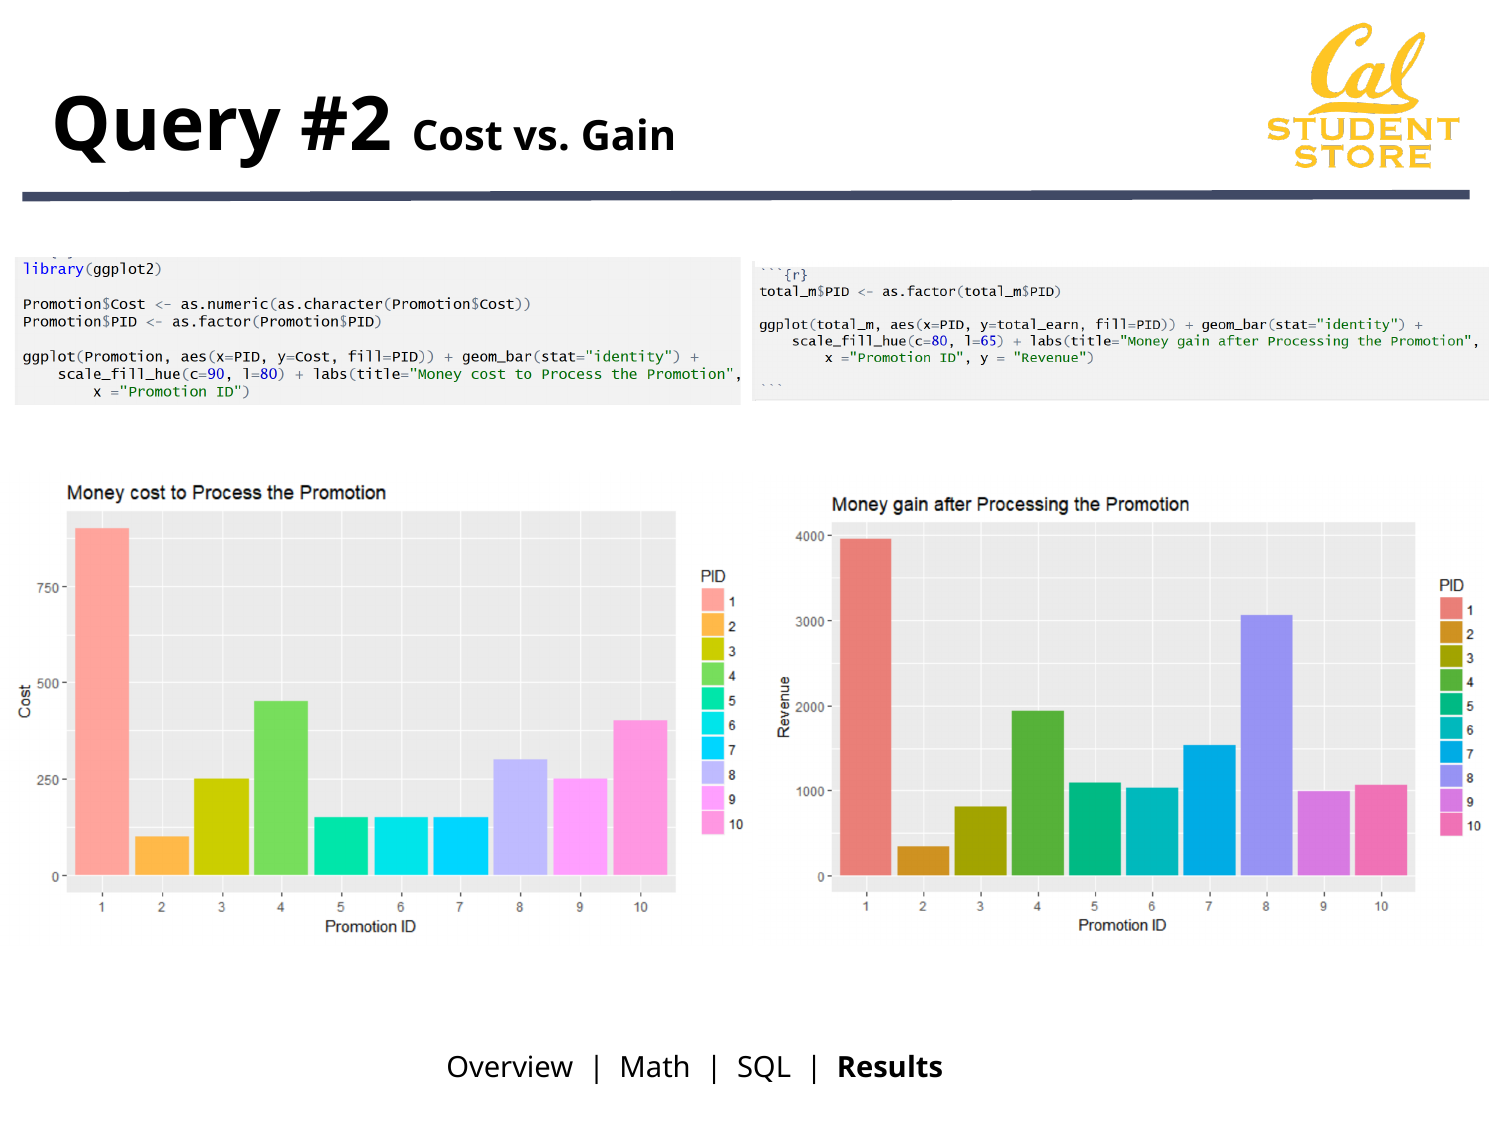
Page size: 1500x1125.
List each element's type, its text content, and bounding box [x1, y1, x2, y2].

picture [752, 261, 1490, 401]
picture [758, 475, 1484, 947]
picture [0, 472, 754, 947]
text_box Query #2 Cost vs. Gain [36, 67, 1243, 174]
picture [14, 257, 741, 405]
text_box Overview | Math | SQL | Results [431, 1041, 1070, 1092]
picture [1260, 13, 1468, 188]
